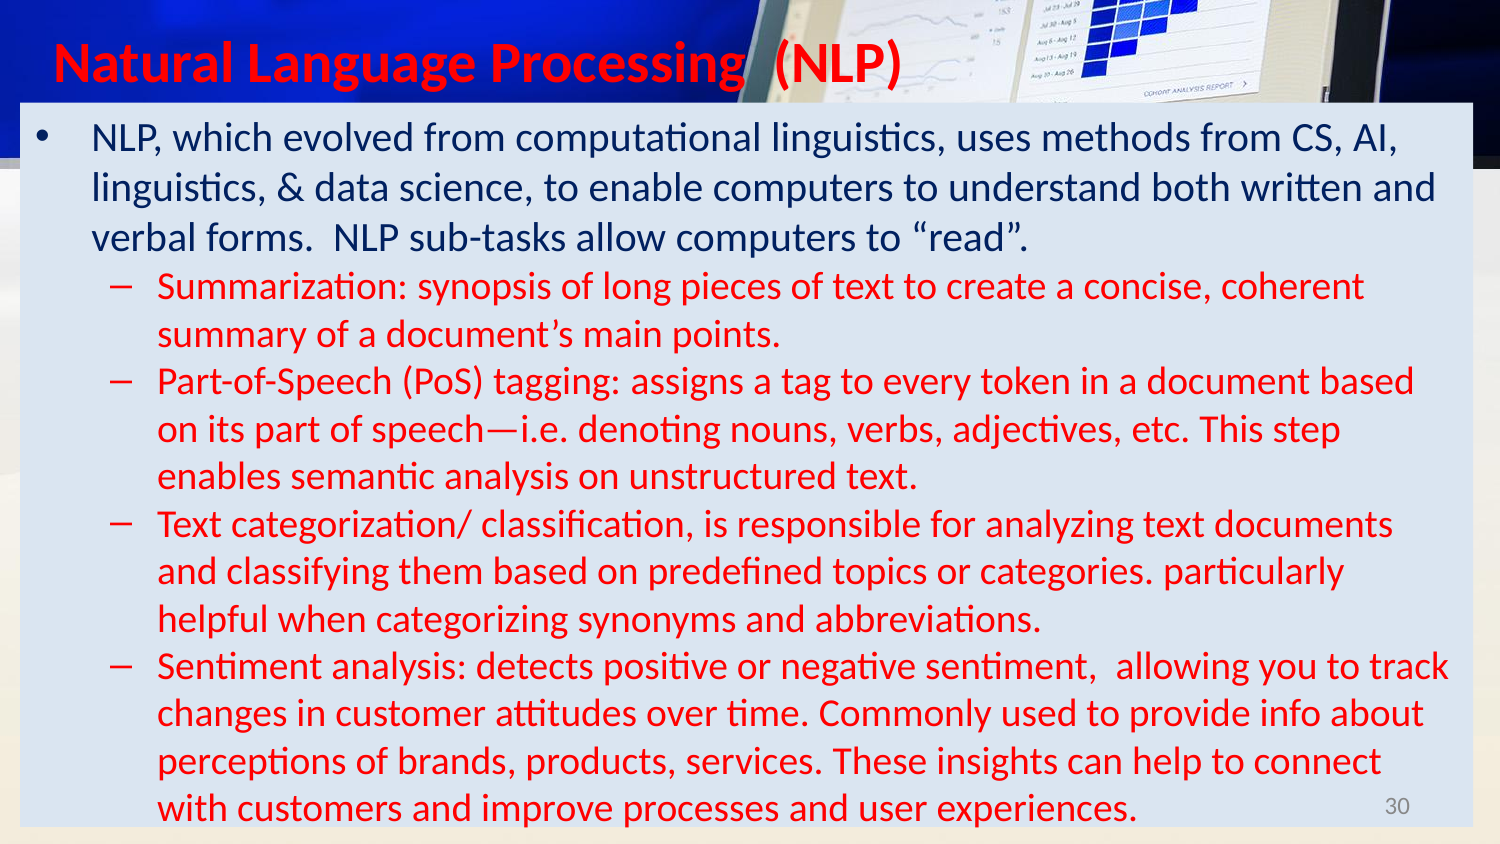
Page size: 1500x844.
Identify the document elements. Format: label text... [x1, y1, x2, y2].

picture [0, 0, 1500, 844]
title Natural Language Processing (NLP) [38, 16, 1391, 102]
slide_number ‹#› [1074, 782, 1425, 827]
list NLP, which evolved from computational linguistics, uses methods from CS, AI, linguistics, & data science, to enable computers to understand both written and verbal forms. NLP sub-tasks allow computers to “read”. Summarization: synopsis of long pieces of text to create a concise, coherent summary of a document’s main points. Part-of-Speech (PoS) tagging: assigns a tag to every token in a document based on its part of speech—i.e. denoting nouns, verbs, adjectives, etc. This step enables semantic analysis on unstructured text. Text categorization/ classification, is responsible for analyzing text documents and classifying them based on predefined topics or categories. particularly helpful when categorizing synonyms and abbreviations. Sentiment analysis: detects positive or negative sentiment, allowing you to track changes in customer attitudes over time. Commonly used to provide info about perceptions of brands, products, services. These insights can help to connect with customers and improve processes and user experiences. [20, 102, 1474, 827]
